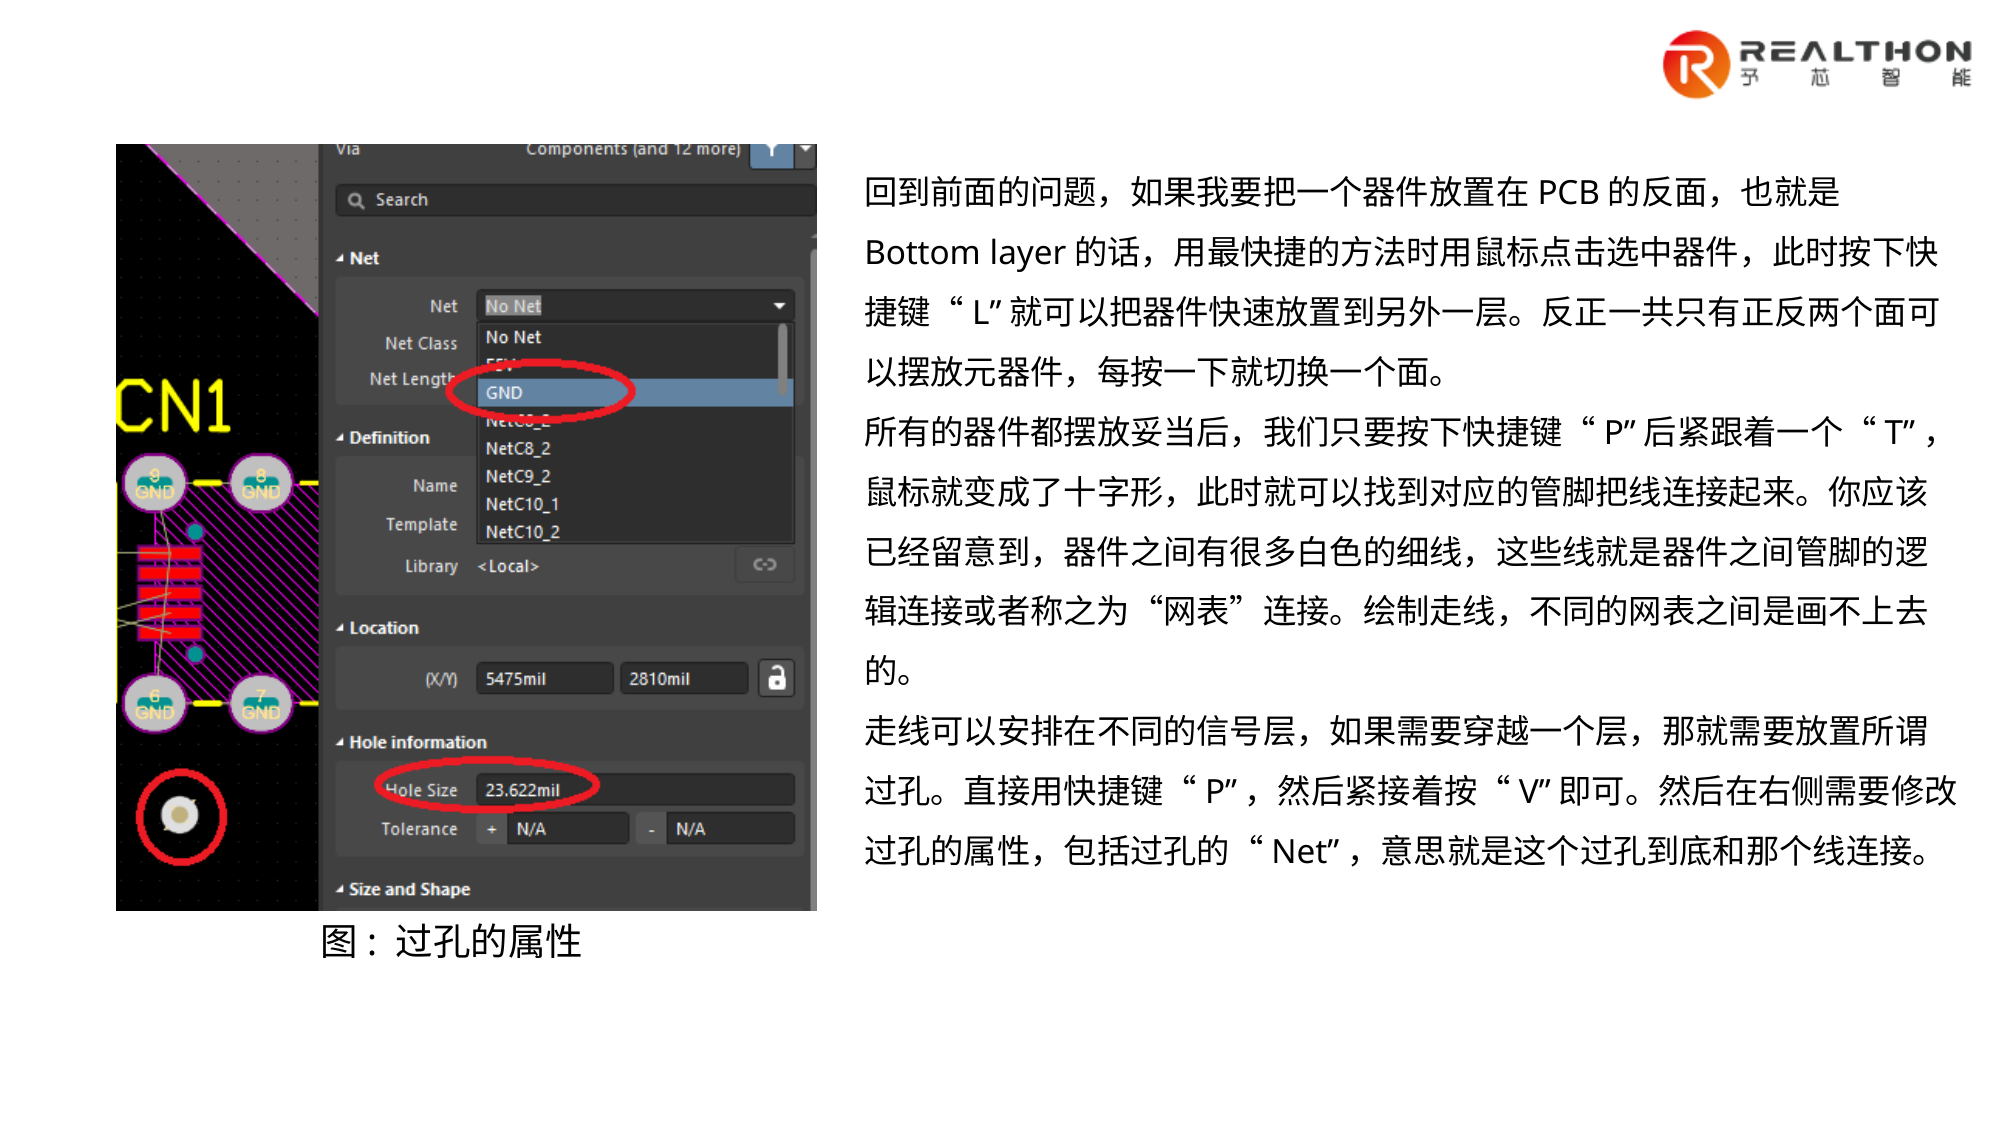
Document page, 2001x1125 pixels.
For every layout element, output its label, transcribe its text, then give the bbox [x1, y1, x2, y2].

text_box 回到前面的问题，如果我要把一个器件放置在PCB的反面，也就是Bottom layer的话，用最快捷的方法时用鼠标点击选中器件，此时按下快捷键“L”就可以把器件快速放置到另外一层。反正一共只有正反两个面可以摆放元器件，每按一下就切换一个面。 所有的器件都摆放妥当后，我们只要按下快捷键“P”后紧跟着一个“T”，鼠标就变成了十字形，此时就可以找到对应的管脚把线连接起来。你应该已经留意到，器件之间有很多白色的细线，这些线就是器件之间管脚的逻辑连接或者称之为“网表”连接。绘制走线，不同的网表之间是画不上去的。 走线可以安排在不同的信号层，如果需要穿越一个层，那就需要放置所谓过孔。直接用快捷键“P”，然后紧接着按“V”即可。然后在右侧需要修改过孔的属性，包括过孔的“Net”，意思就是这个过孔到底和那个线连接。 [849, 144, 1974, 878]
text_box 图: 过孔的属性 [184, 911, 720, 971]
picture [116, 144, 817, 911]
picture [1640, 0, 2000, 128]
